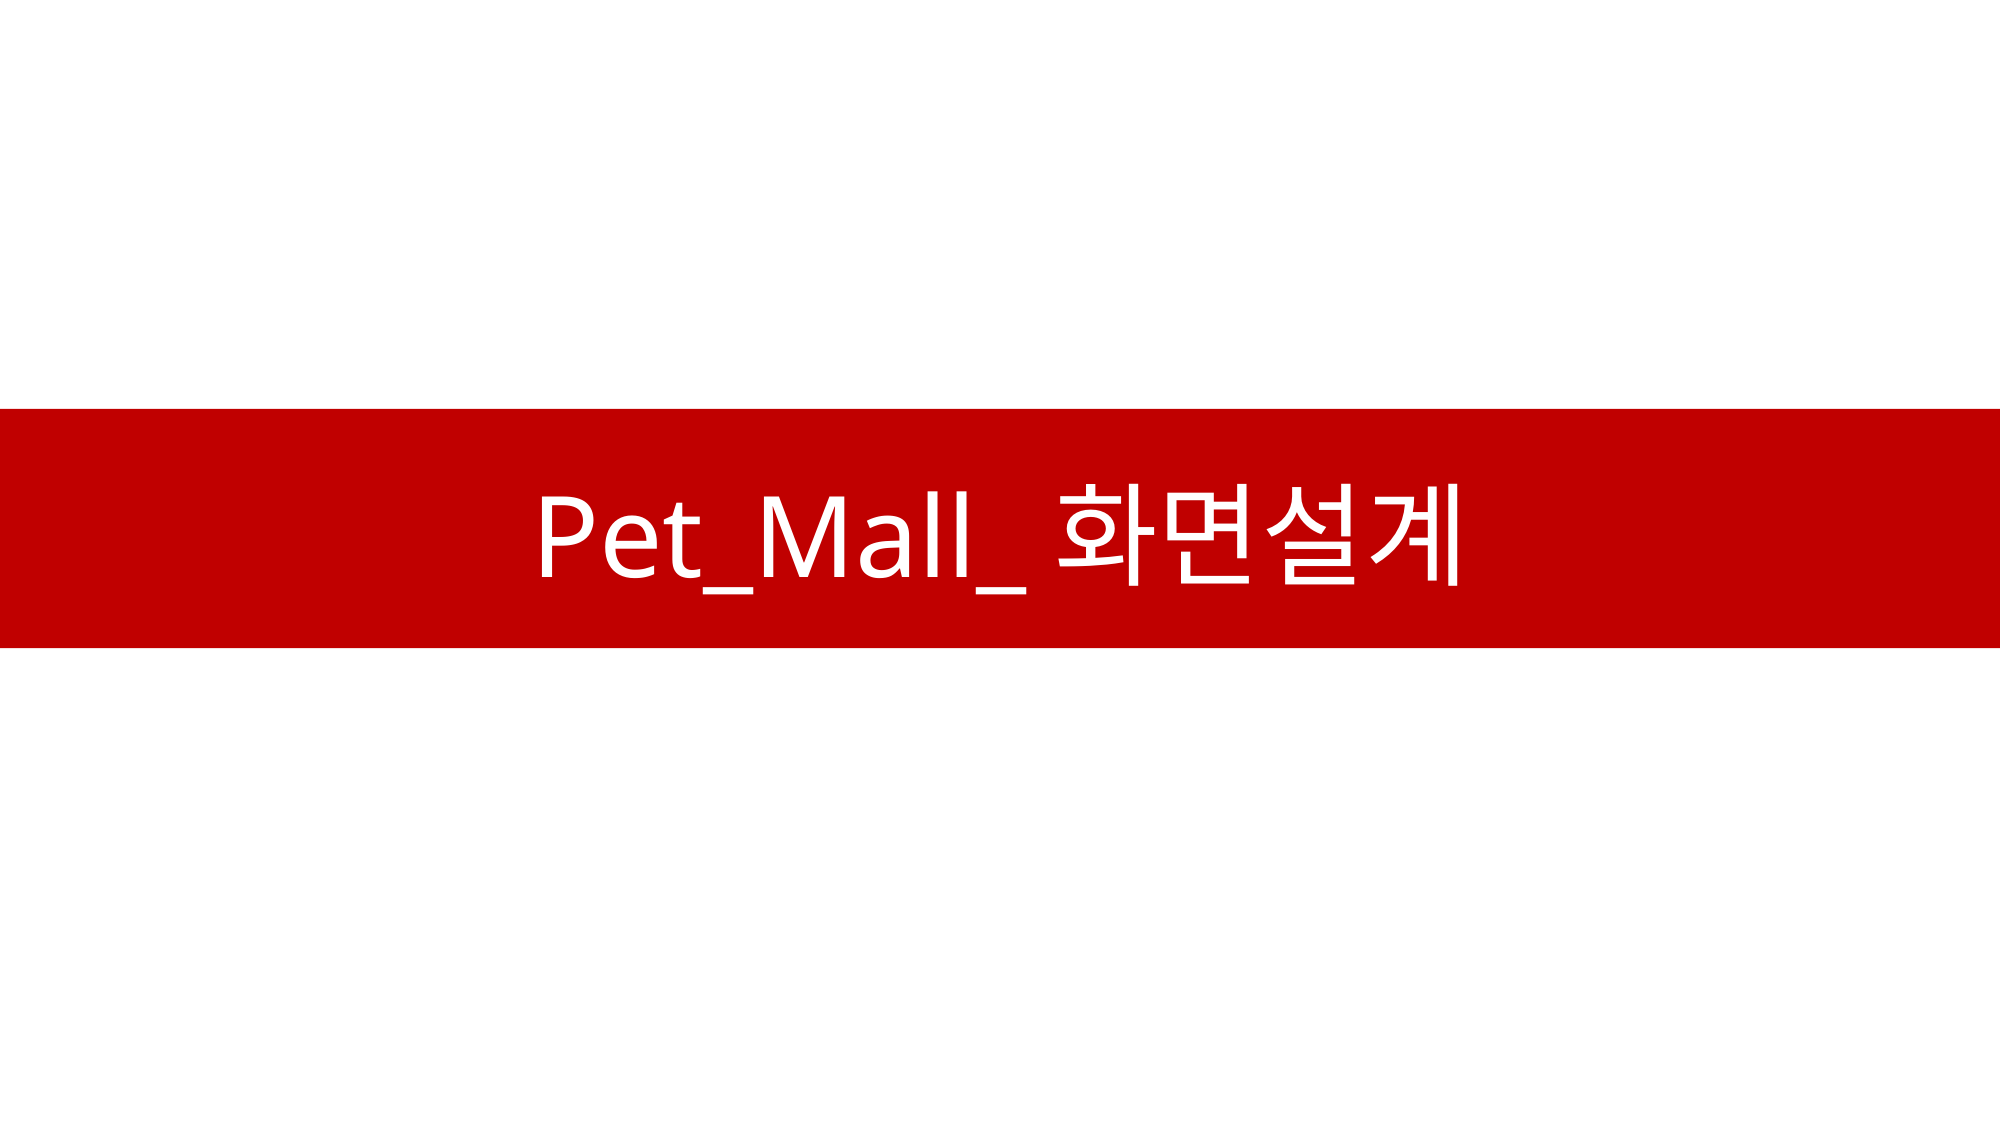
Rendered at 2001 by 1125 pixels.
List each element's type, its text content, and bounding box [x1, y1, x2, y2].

text_box Pet_Mall_화면설계 [67, 457, 1932, 608]
